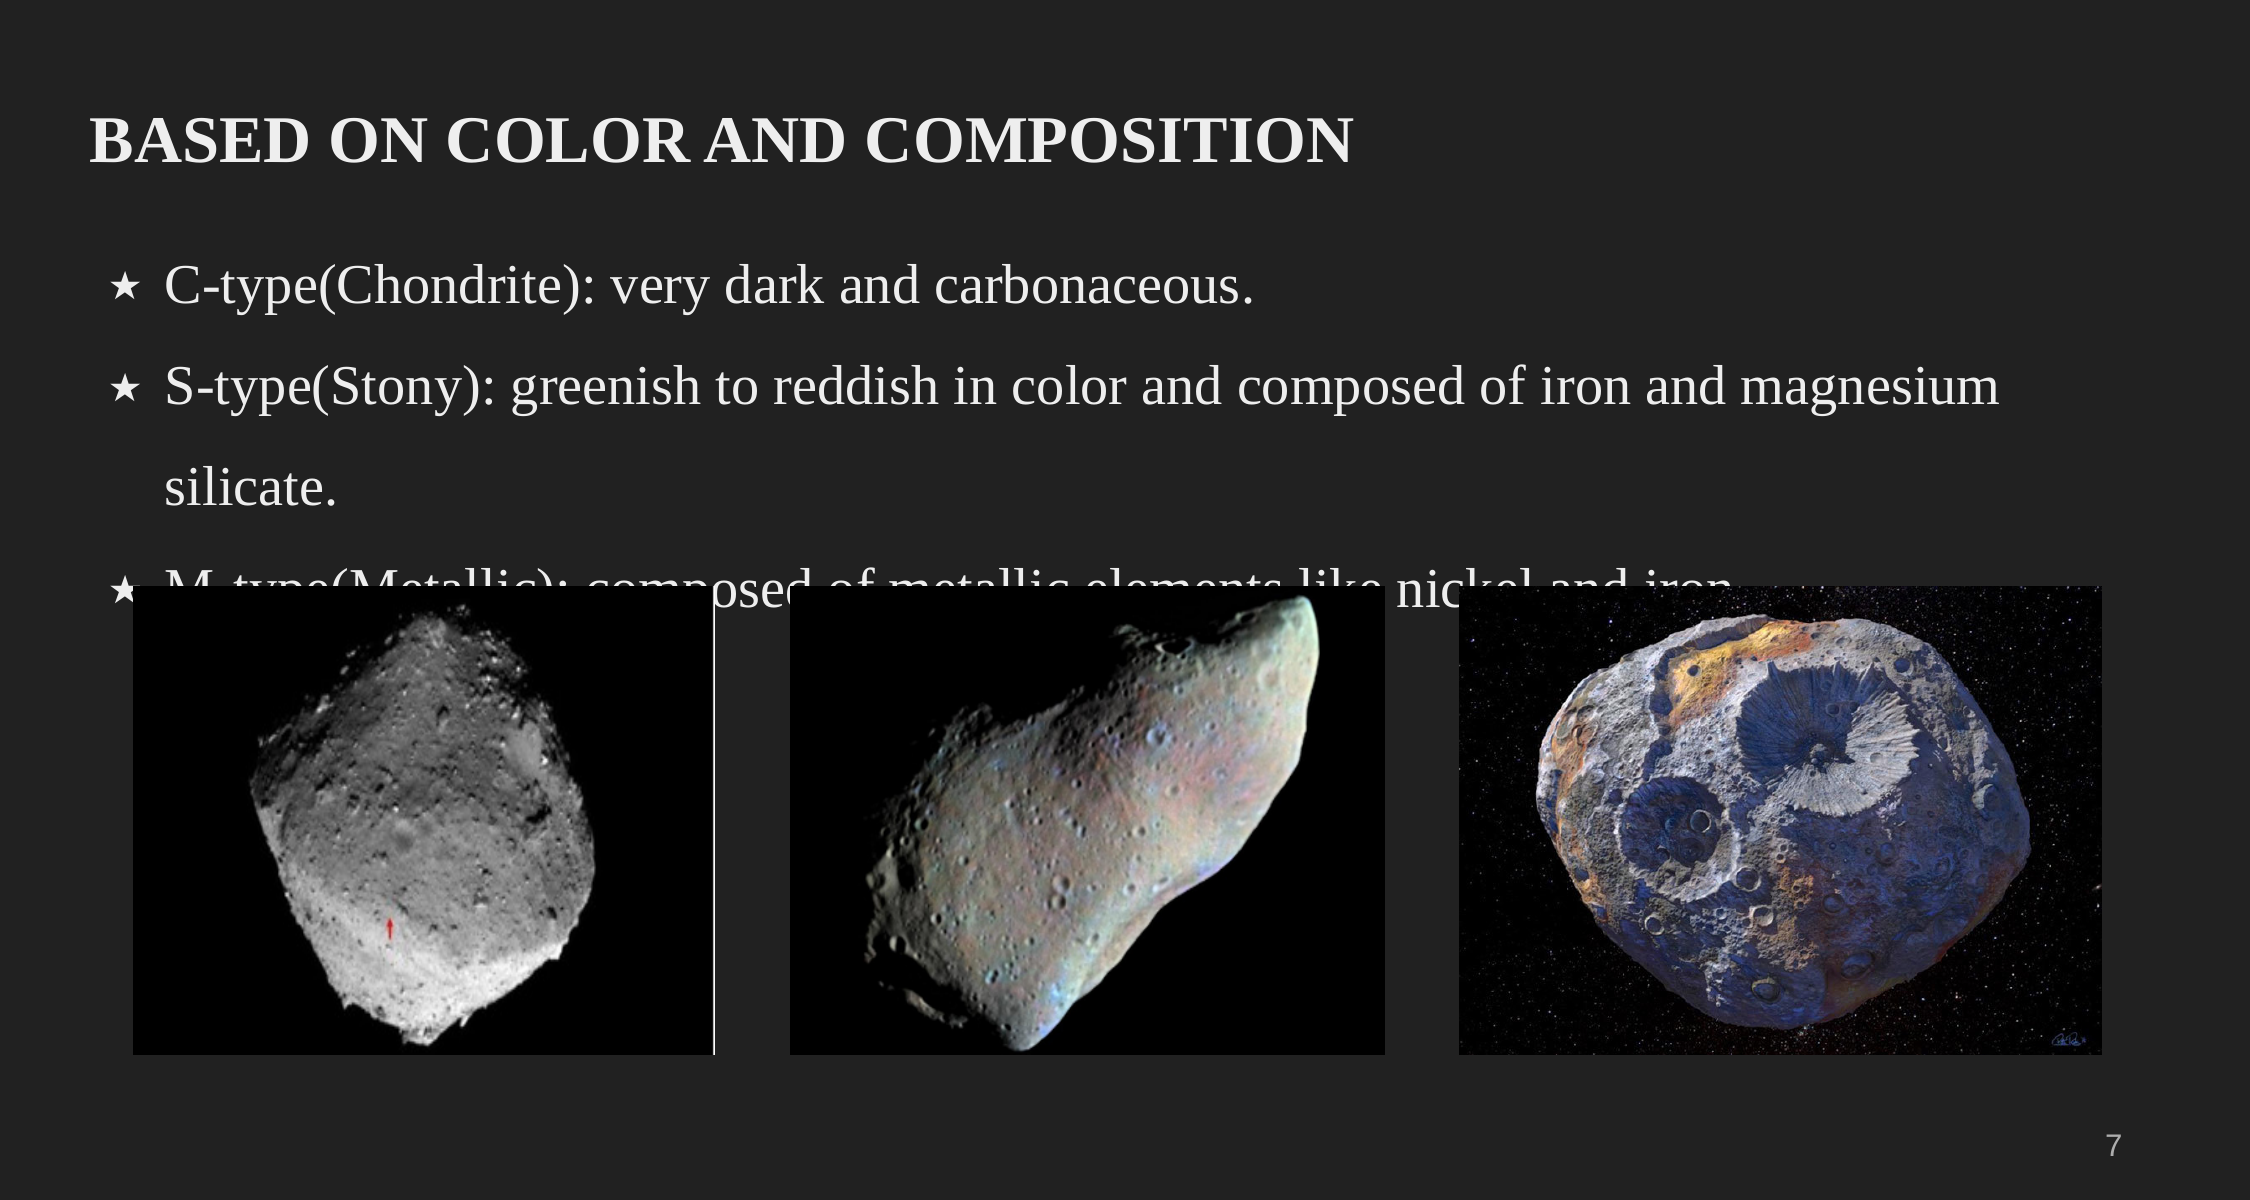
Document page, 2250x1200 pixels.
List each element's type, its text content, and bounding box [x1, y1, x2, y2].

picture [133, 586, 716, 1055]
slide_number ‹#› [1612, 1112, 2138, 1177]
picture [1459, 586, 2102, 1055]
list BASED ON COLOR AND COMPOSITION C-type(Chondrite): very dark and carbonaceous. S-type(Stony): greenish to reddish in color and composed of iron and magnesium silicate. M-type(Metallic): composed of metallic elements like nickel and iron [74, 76, 2100, 1087]
picture [789, 586, 1385, 1055]
